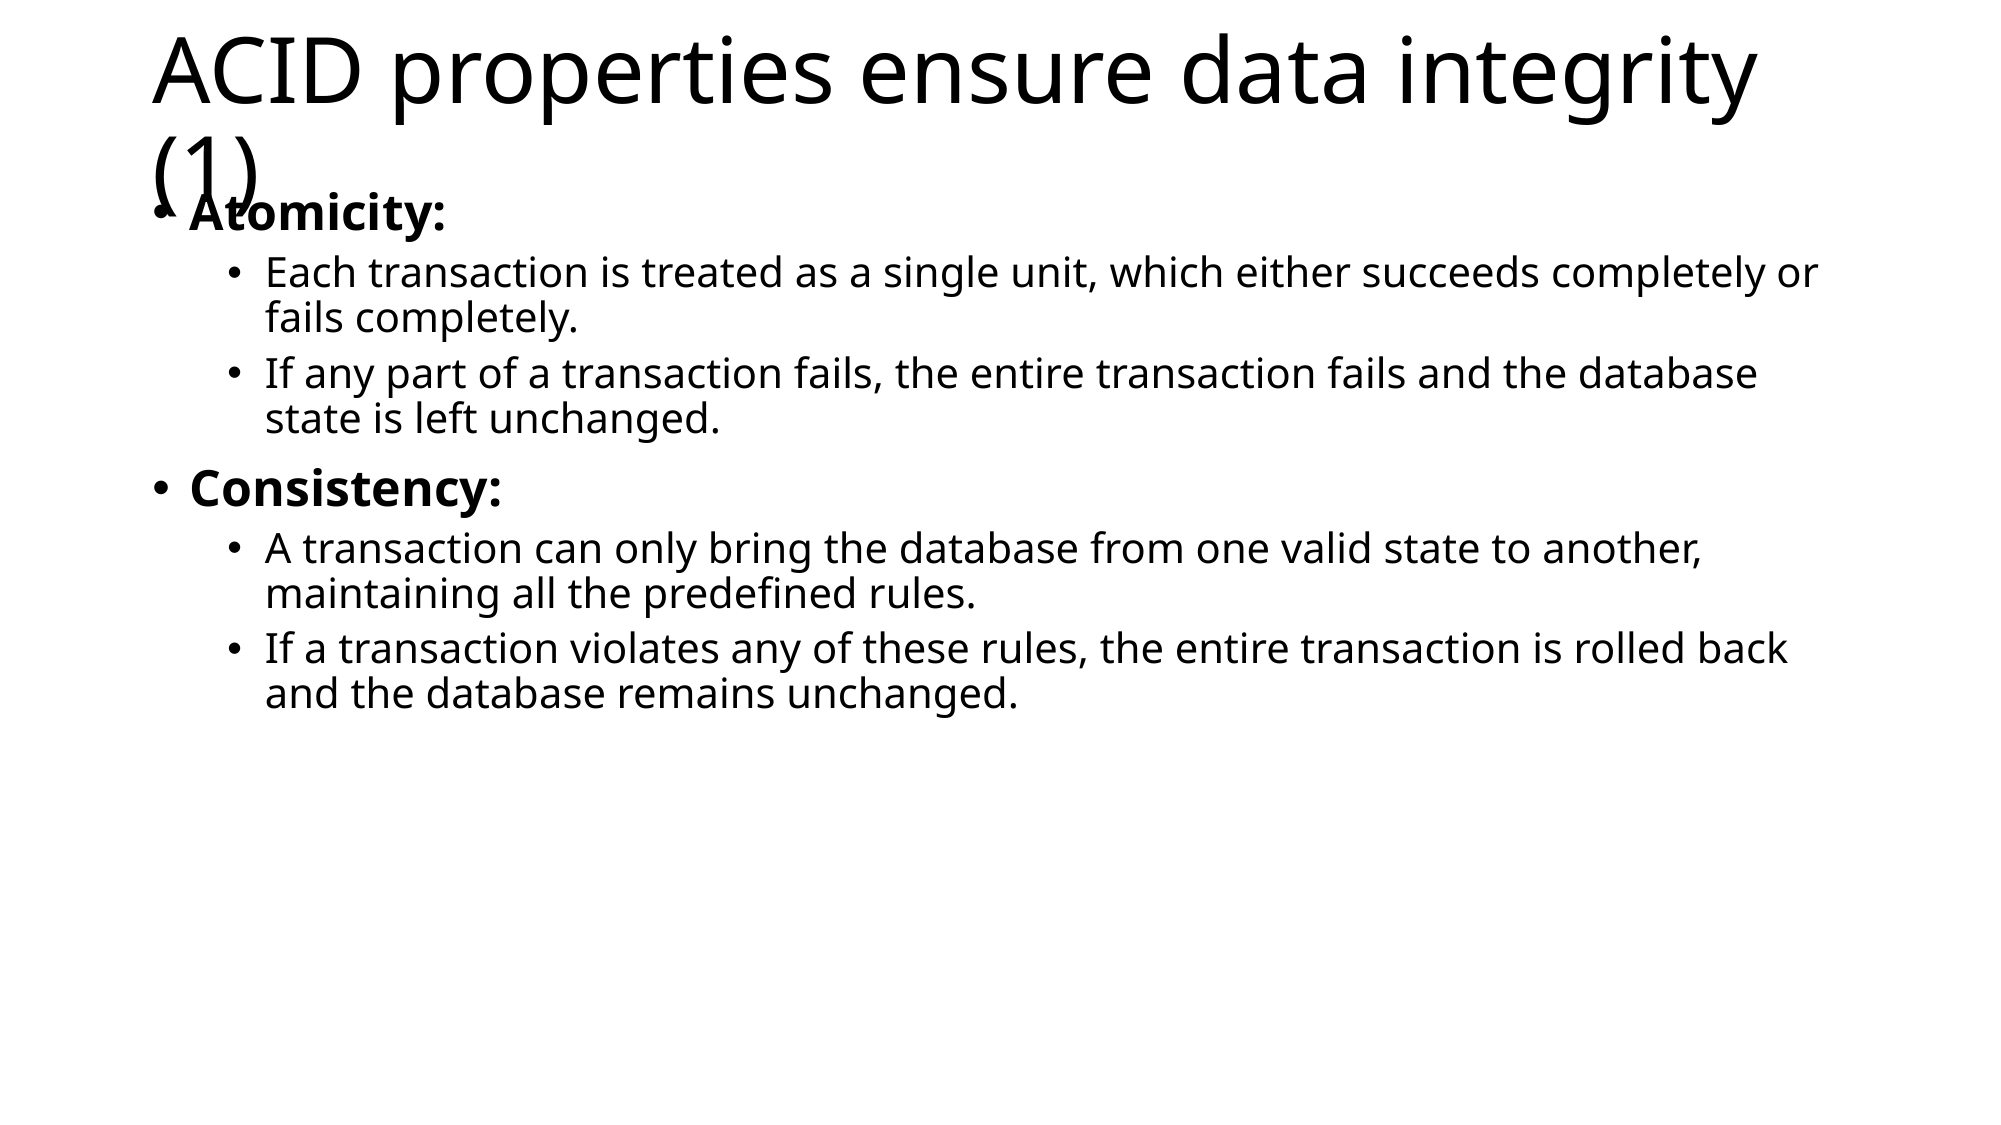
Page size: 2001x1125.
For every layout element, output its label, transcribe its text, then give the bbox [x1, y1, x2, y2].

title ACID properties ensure data integrity (1) [137, 14, 1863, 180]
list Atomicity: Each transaction is treated as a single unit, which either succeeds completely or fails completely. If any part of a transaction fails, the entire transaction fails and the database state is left unchanged. Consistency: A transaction can only bring the database from one valid state to another, maintaining all the predefined rules. If a transaction violates any of these rules, the entire transaction is rolled back and the database remains unchanged. [137, 180, 1863, 973]
